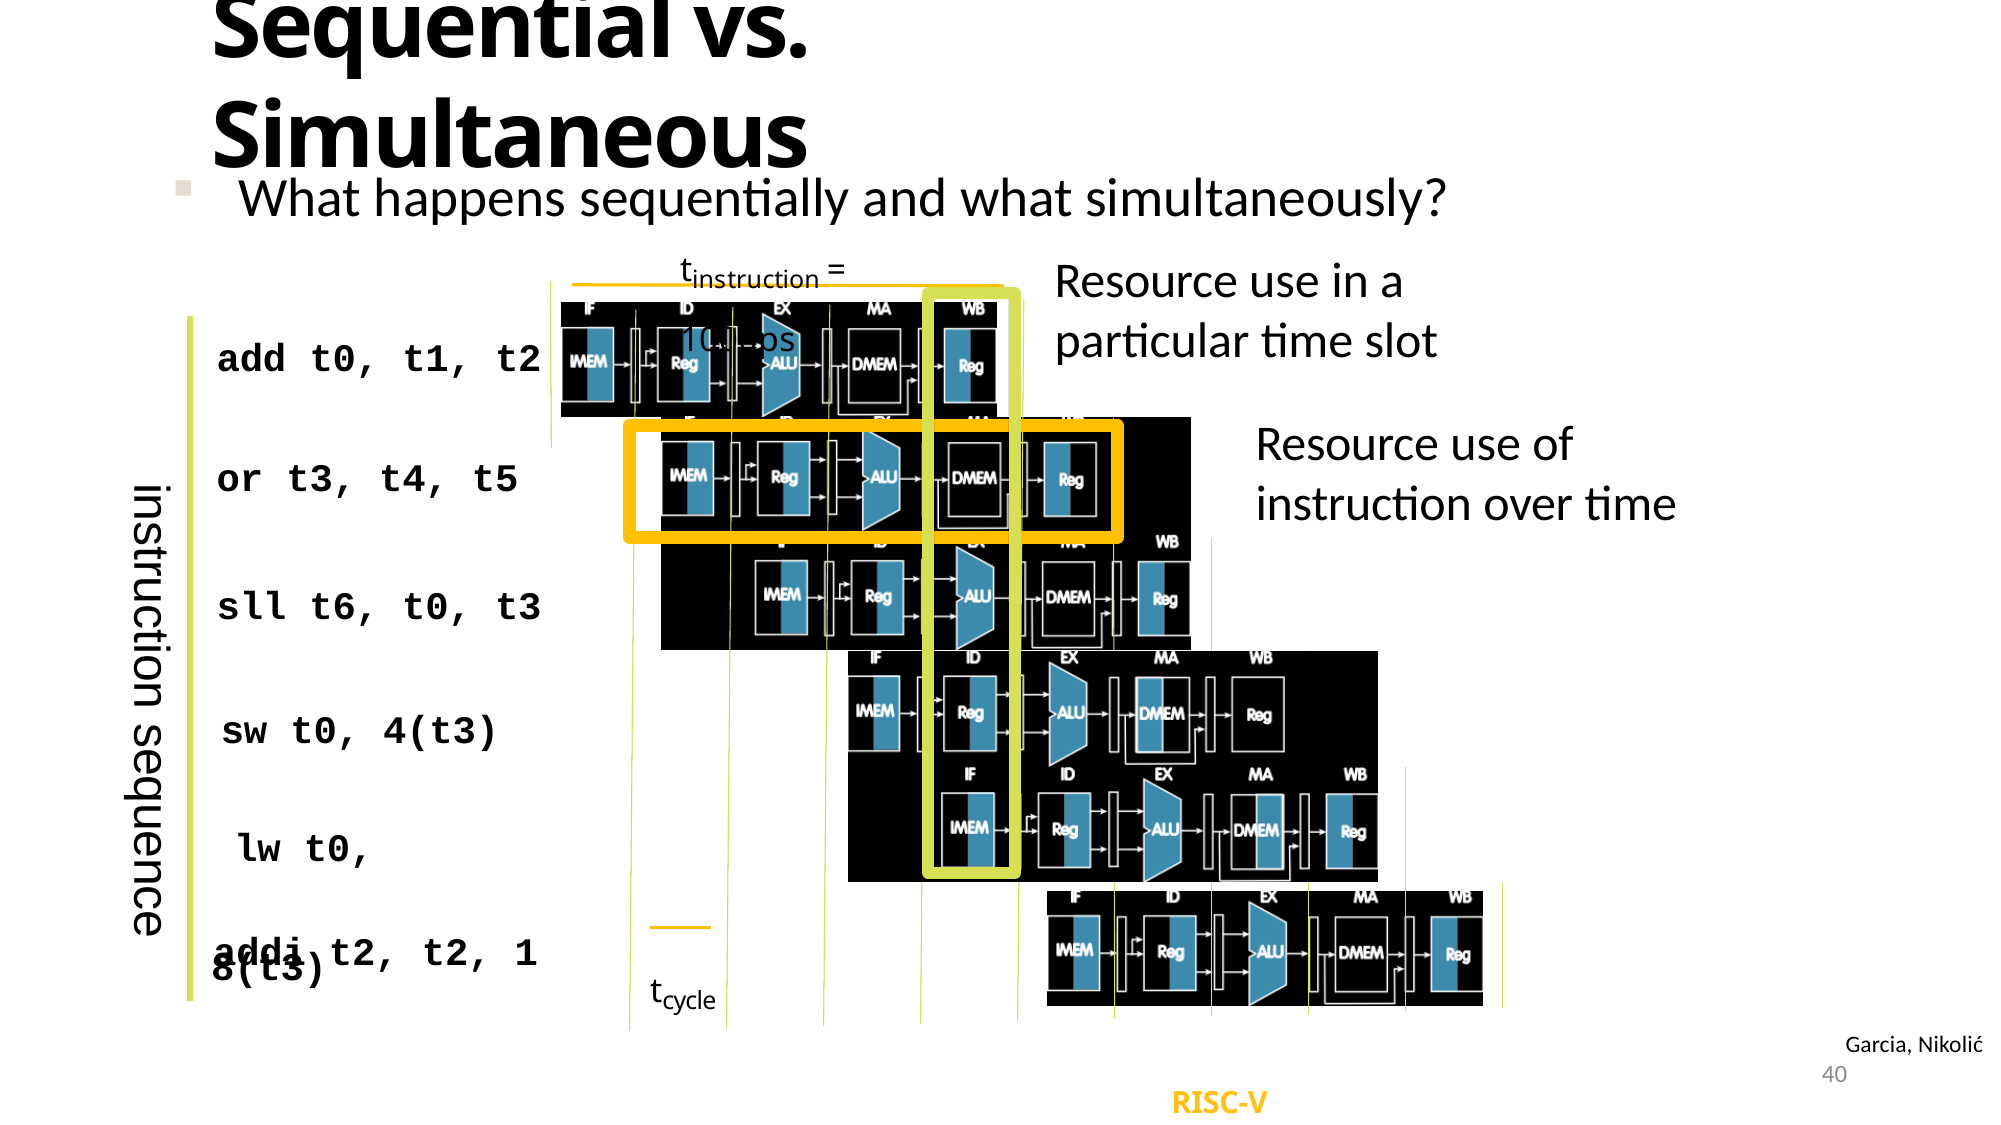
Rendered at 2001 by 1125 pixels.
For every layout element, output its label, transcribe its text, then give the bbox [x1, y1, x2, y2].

text_box addi t2, t2, 1 [210, 924, 542, 974]
text_box sll t6, t0, t3 sw t0, 4(t3) lw t0, 8(t3) [208, 577, 546, 988]
text_box tinstruction = 1000ps [671, 227, 949, 276]
text_box or t3, t4, t5 [213, 450, 523, 500]
text_box instruction sequence [123, 480, 177, 944]
text_box Resource use in a [1051, 244, 1411, 280]
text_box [629, 425, 1379, 936]
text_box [177, 316, 203, 1022]
text_box add t0, t1, t2 [213, 329, 546, 379]
slide_number 40 [1412, 1042, 1863, 1103]
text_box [549, 280, 1484, 1032]
text_box What happens sequentially and what simultaneously? [168, 158, 1460, 228]
text_box Resource use of instruction over time [1484, 407, 1685, 531]
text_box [557, 276, 1018, 280]
title Sequential vs. Simultaneous [209, 0, 1233, 158]
picture [921, 287, 1020, 879]
text_box RISC-V (33) [1168, 1081, 1339, 1120]
text_box Garcia, Nikolić [1842, 1031, 1991, 1058]
